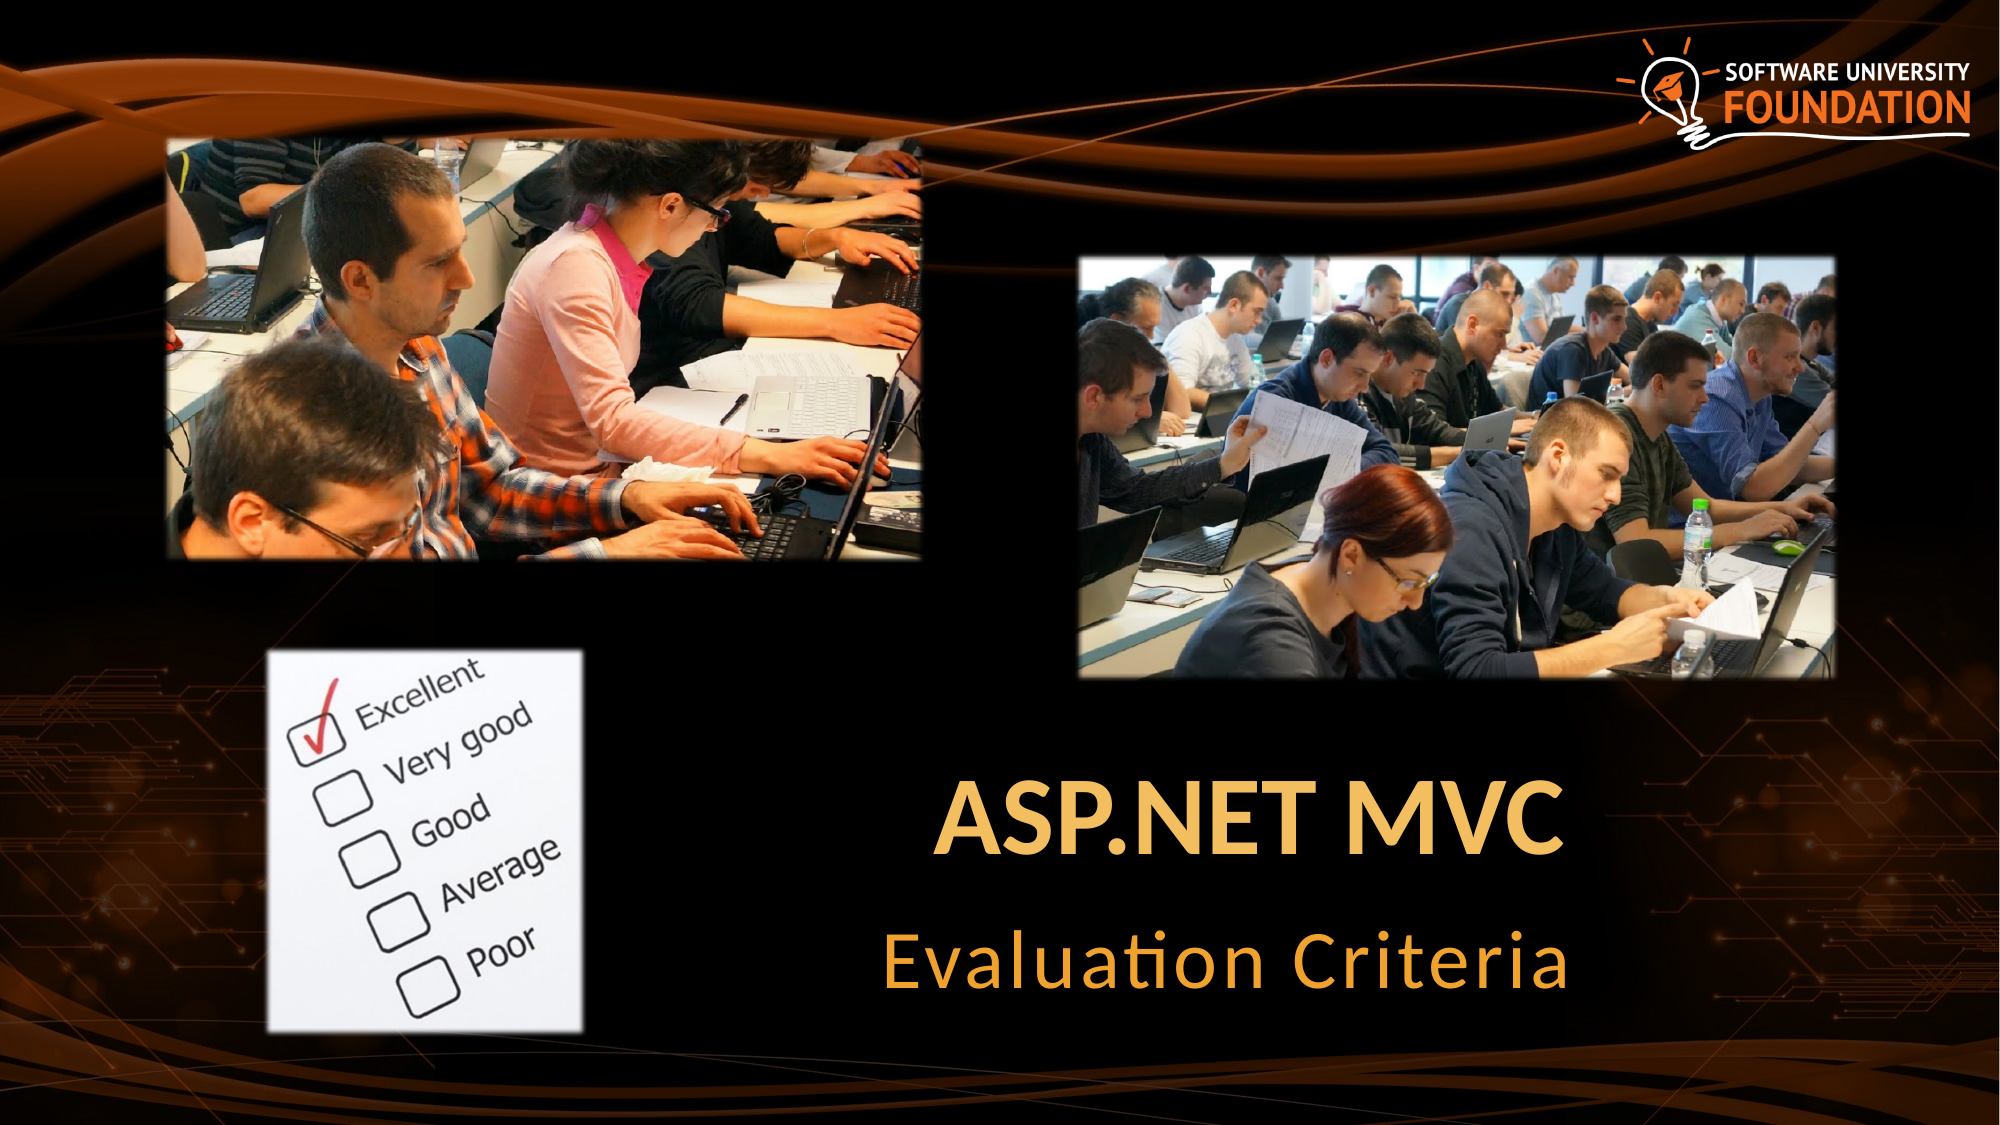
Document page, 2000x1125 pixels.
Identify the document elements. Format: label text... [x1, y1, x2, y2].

list Evaluation Criteria [637, 894, 1817, 1007]
picture [0, 0, 2000, 1125]
title ASP.NET MVC [637, 750, 1863, 885]
